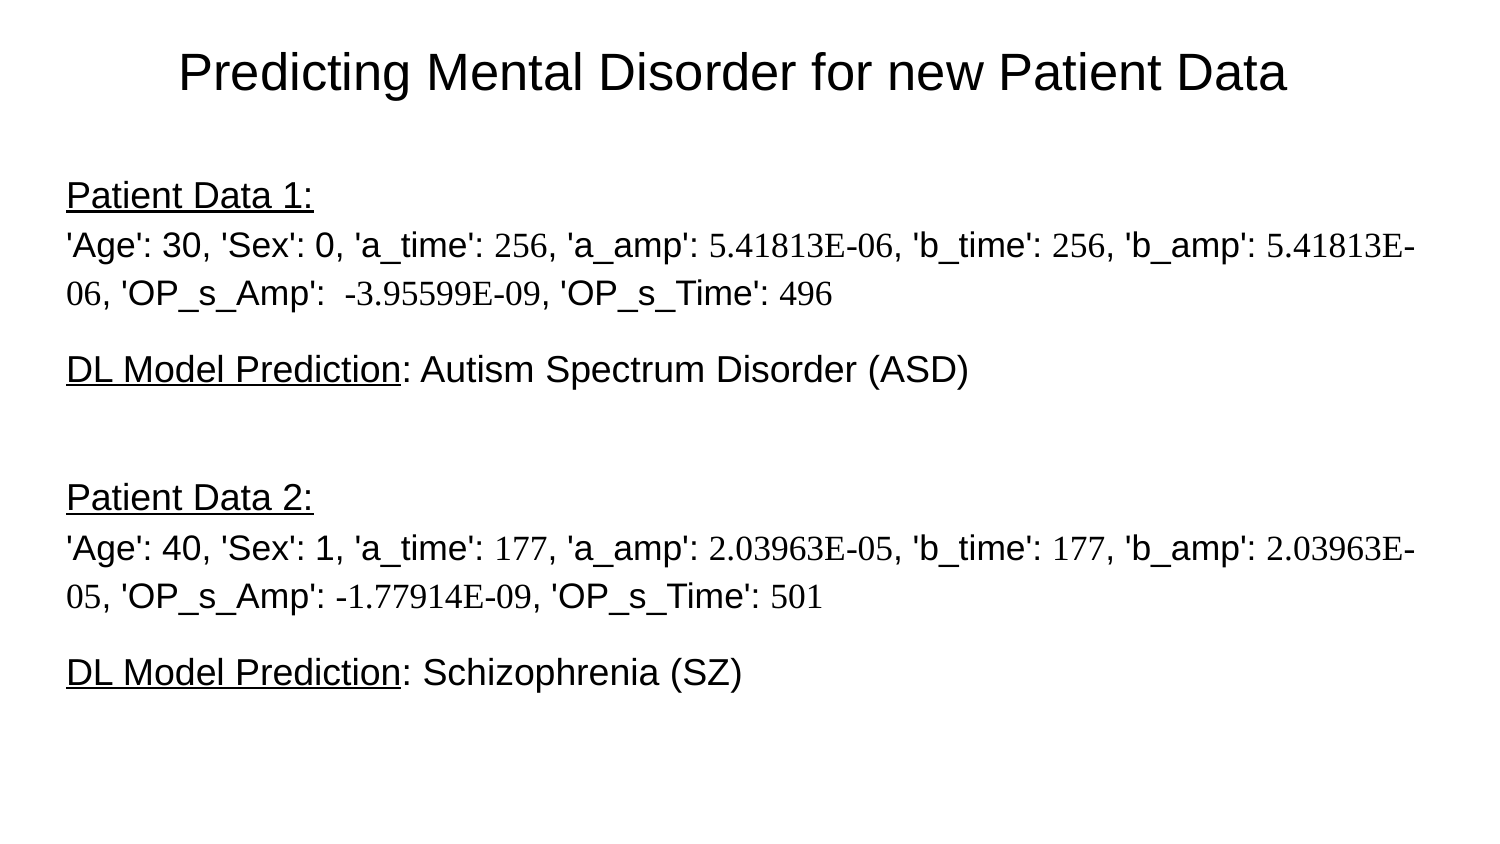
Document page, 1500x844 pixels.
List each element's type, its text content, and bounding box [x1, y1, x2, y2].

title Predicting Mental Disorder for new Patient Data [163, 23, 1337, 117]
list Patient Data 1: 'Age': 30, 'Sex': 0, 'a_time': 256, 'a_amp': 5.41813E-06, 'b_time': 256, 'b_amp': 5.41813E-06, 'OP_s_Amp': -3.95599E-09, 'OP_s_Time': 496 DL Model Prediction: Autism Spectrum Disorder (ASD) Patient Data 2: 'Age': 40, 'Sex': 1, 'a_time': 177, 'a_amp': 2.03963E-05, 'b_time': 177, 'b_amp': 2.03963E-05, 'OP_s_Amp': -1.77914E-09, 'OP_s_Time': 501 DL Model Prediction: Schizophrenia (SZ) [51, 149, 1449, 753]
